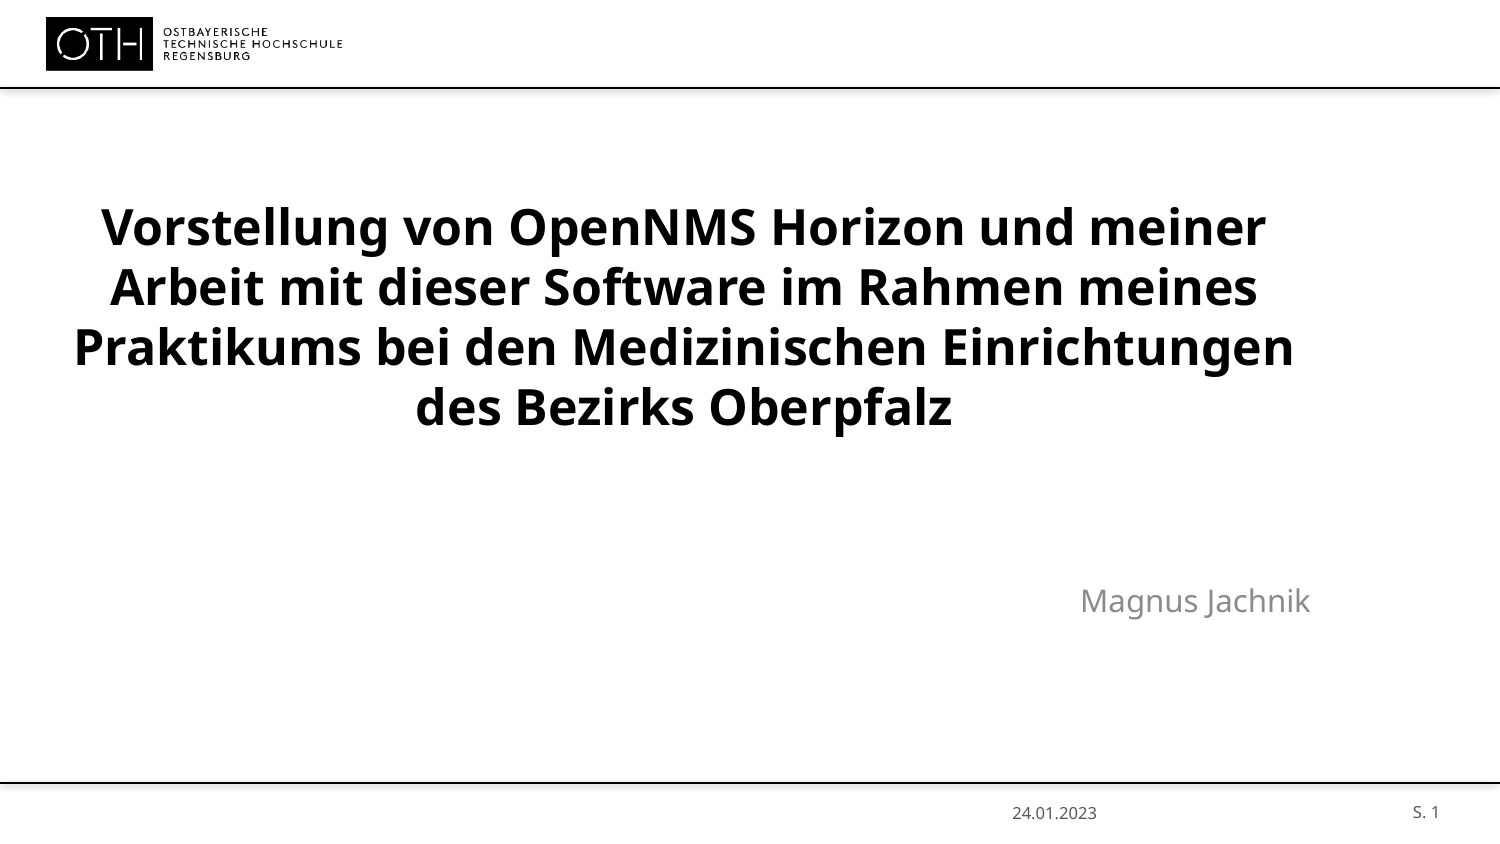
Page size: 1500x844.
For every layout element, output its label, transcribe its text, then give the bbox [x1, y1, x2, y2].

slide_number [784, 782, 1325, 844]
slide_number S. 1 [1321, 782, 1452, 843]
picture [46, 17, 414, 71]
subtitle Magnus Jachnik [47, 575, 1323, 648]
title Vorstellung von OpenNMS Horizon und meiner Arbeit mit dieser Software im Rahmen meines Praktikums bei den Medizinischen Einrichtungen des Bezirks Oberpfalz [47, 186, 1322, 444]
